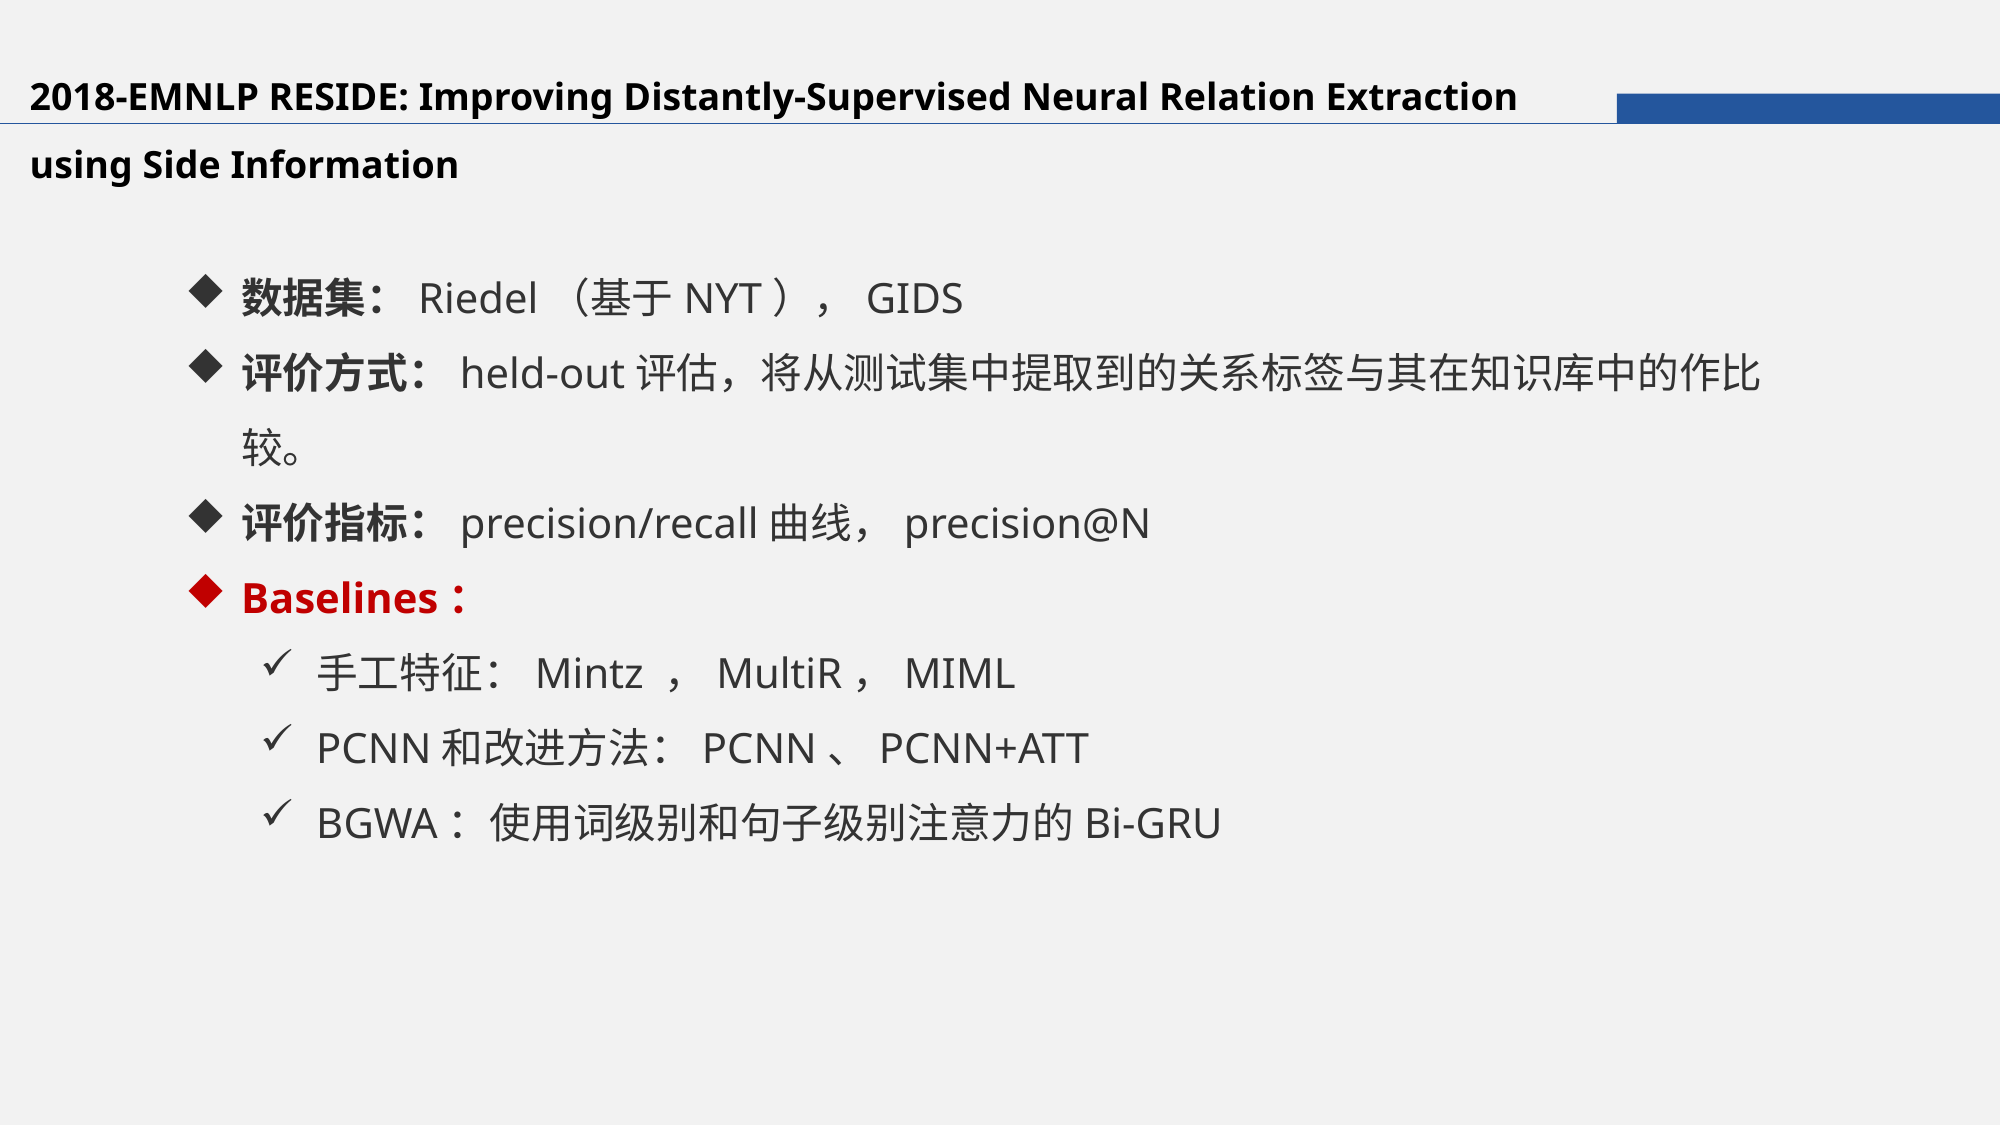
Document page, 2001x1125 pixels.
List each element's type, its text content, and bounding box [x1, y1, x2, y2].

text_box 2018-EMNLP RESIDE: Improving Distantly-Supervised Neural Relation Extraction using Side Information [14, 43, 1579, 194]
text_box 数据集：Riedel（基于NYT），GIDS 评价方式：held-out评估，将从测试集中提取到的关系标签与其在知识库中的作比较。 评价指标：precision/recall曲线，precision@N Baselines： 手工特征：Mintz ，MultiR，MIML PCNN和改进方法：PCNN、PCNN+ATT BGWA：使用词级别和句子级别注意力的Bi-GRU [184, 246, 1779, 940]
